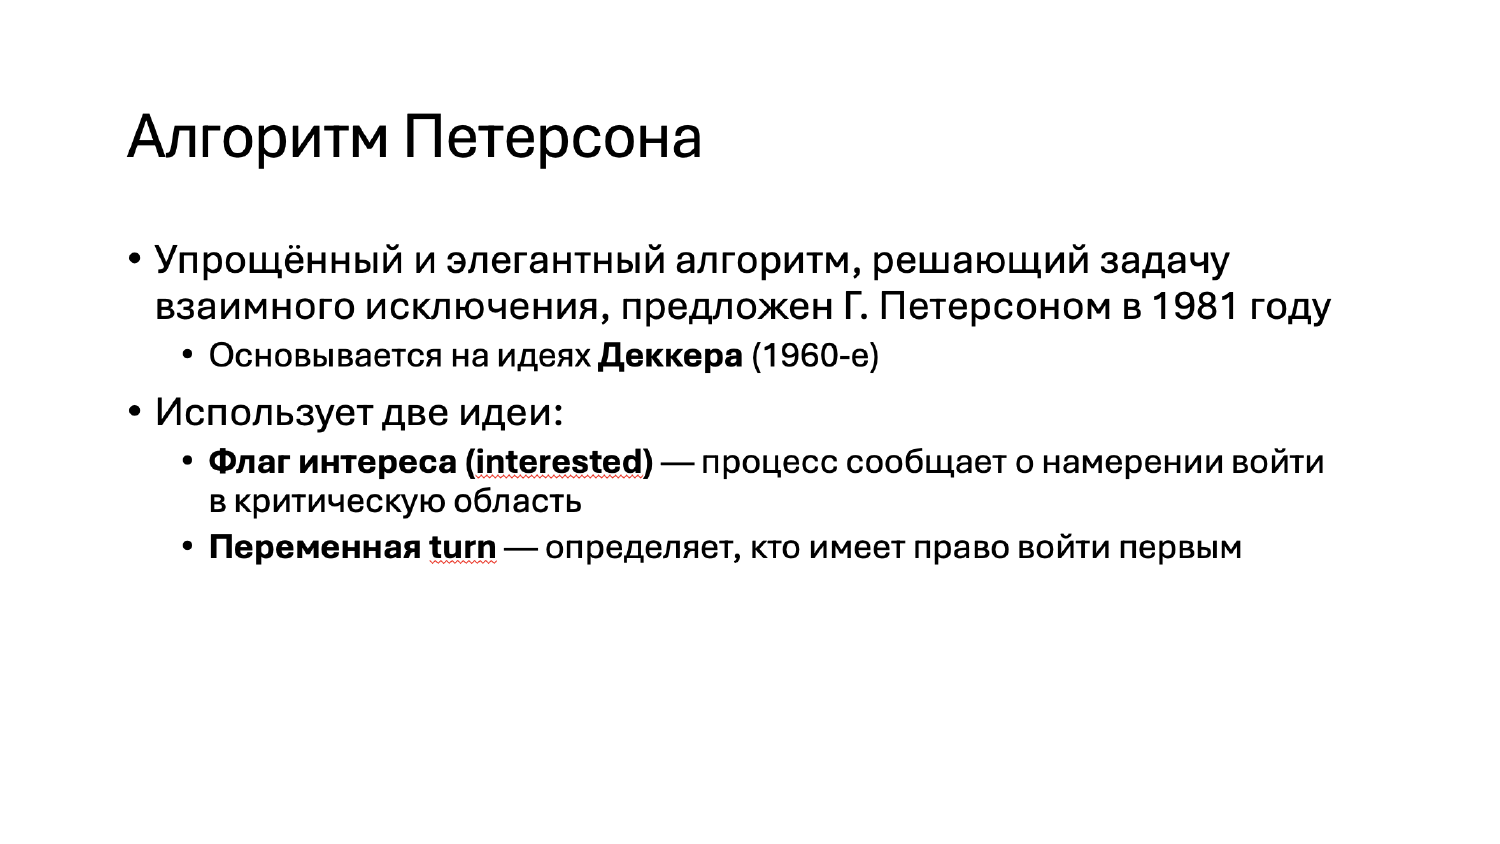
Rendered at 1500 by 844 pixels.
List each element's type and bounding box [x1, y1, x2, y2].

picture [24, 24, 1448, 819]
